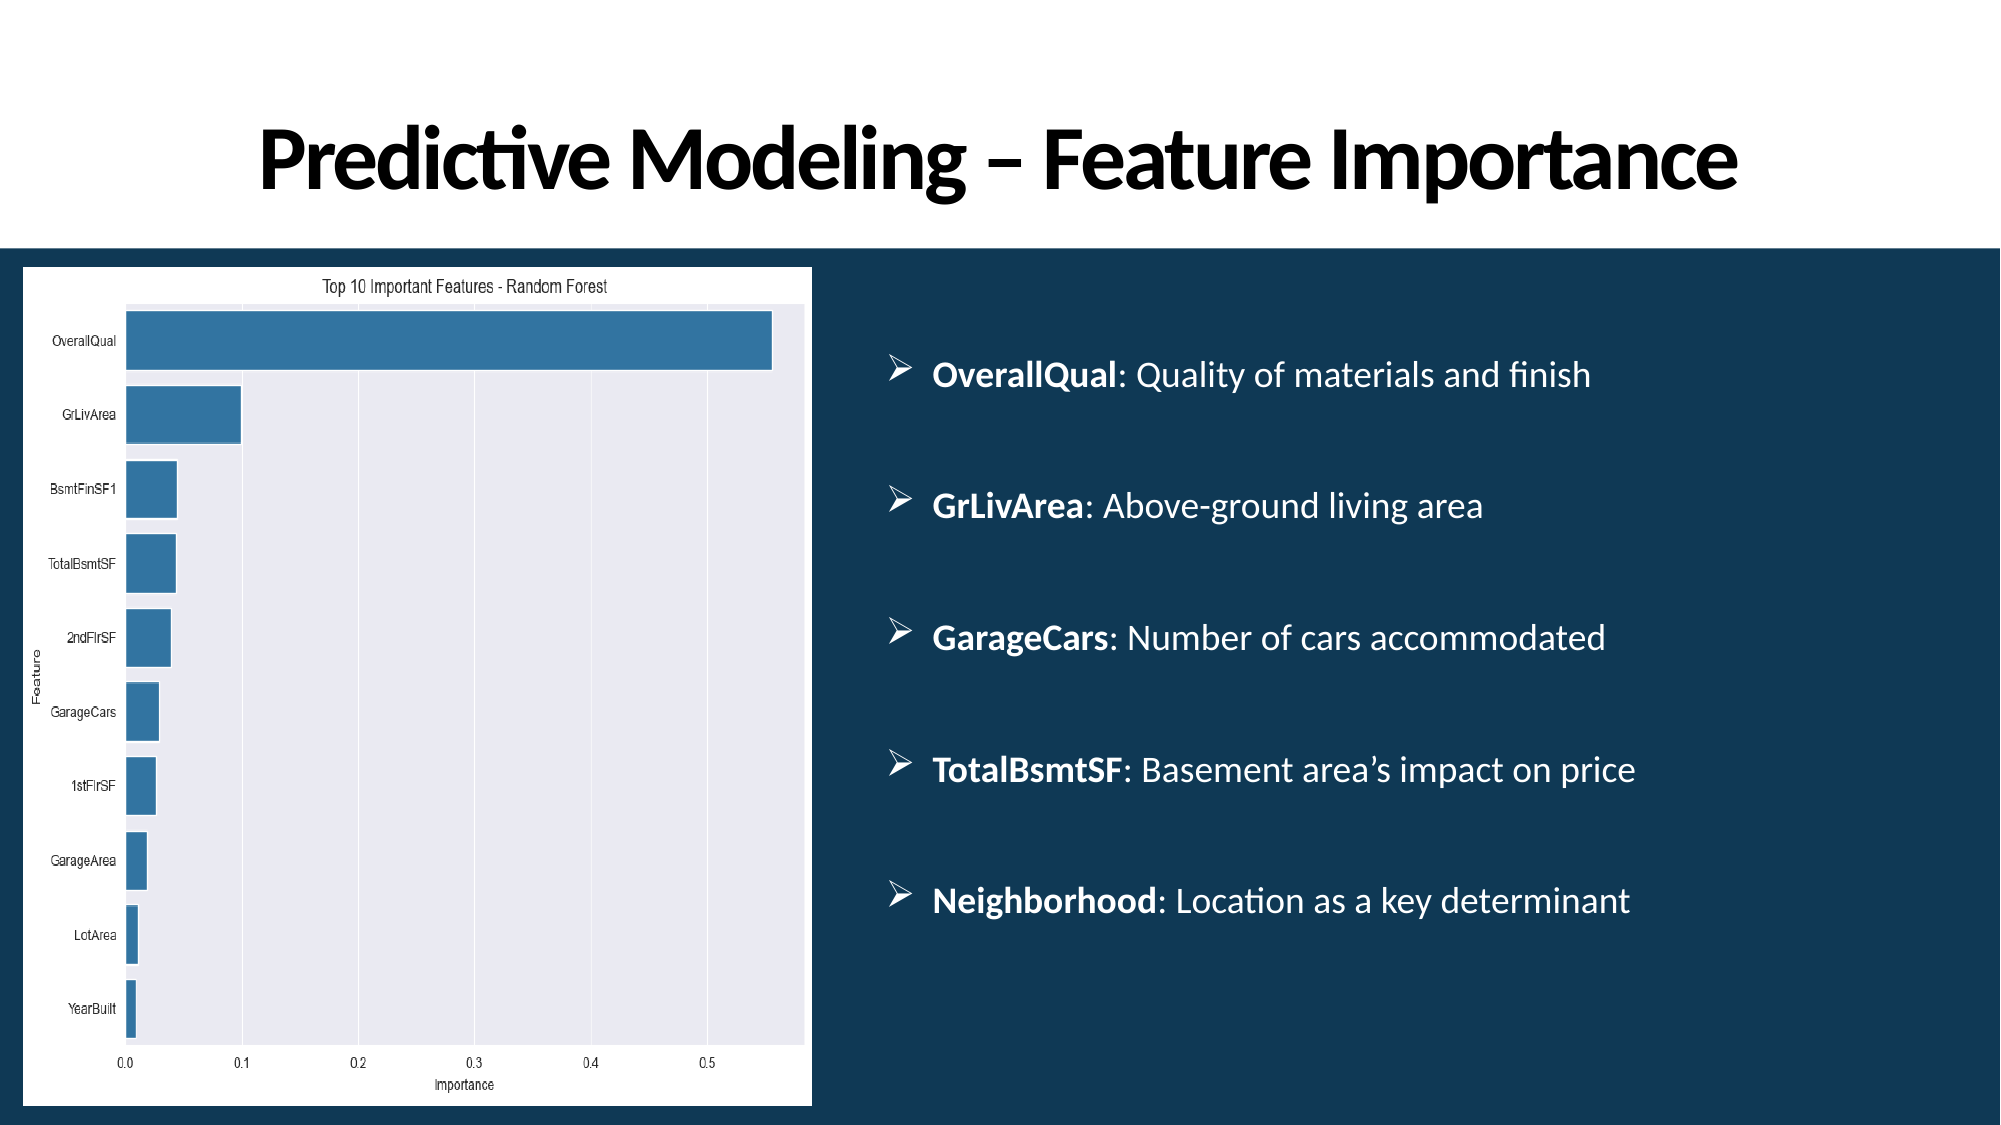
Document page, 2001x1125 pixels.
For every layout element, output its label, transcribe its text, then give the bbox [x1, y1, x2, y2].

title Predictive Modeling – Feature Importance [0, 0, 2000, 218]
picture [23, 267, 812, 1106]
list OverallQual: Quality of materials and finish GrLivArea: Above-ground living area GarageCars: Number of cars accommodated TotalBsmtSF: Basement area’s impact on price Neighborhood: Location as a key determinant [0, 248, 2000, 1125]
